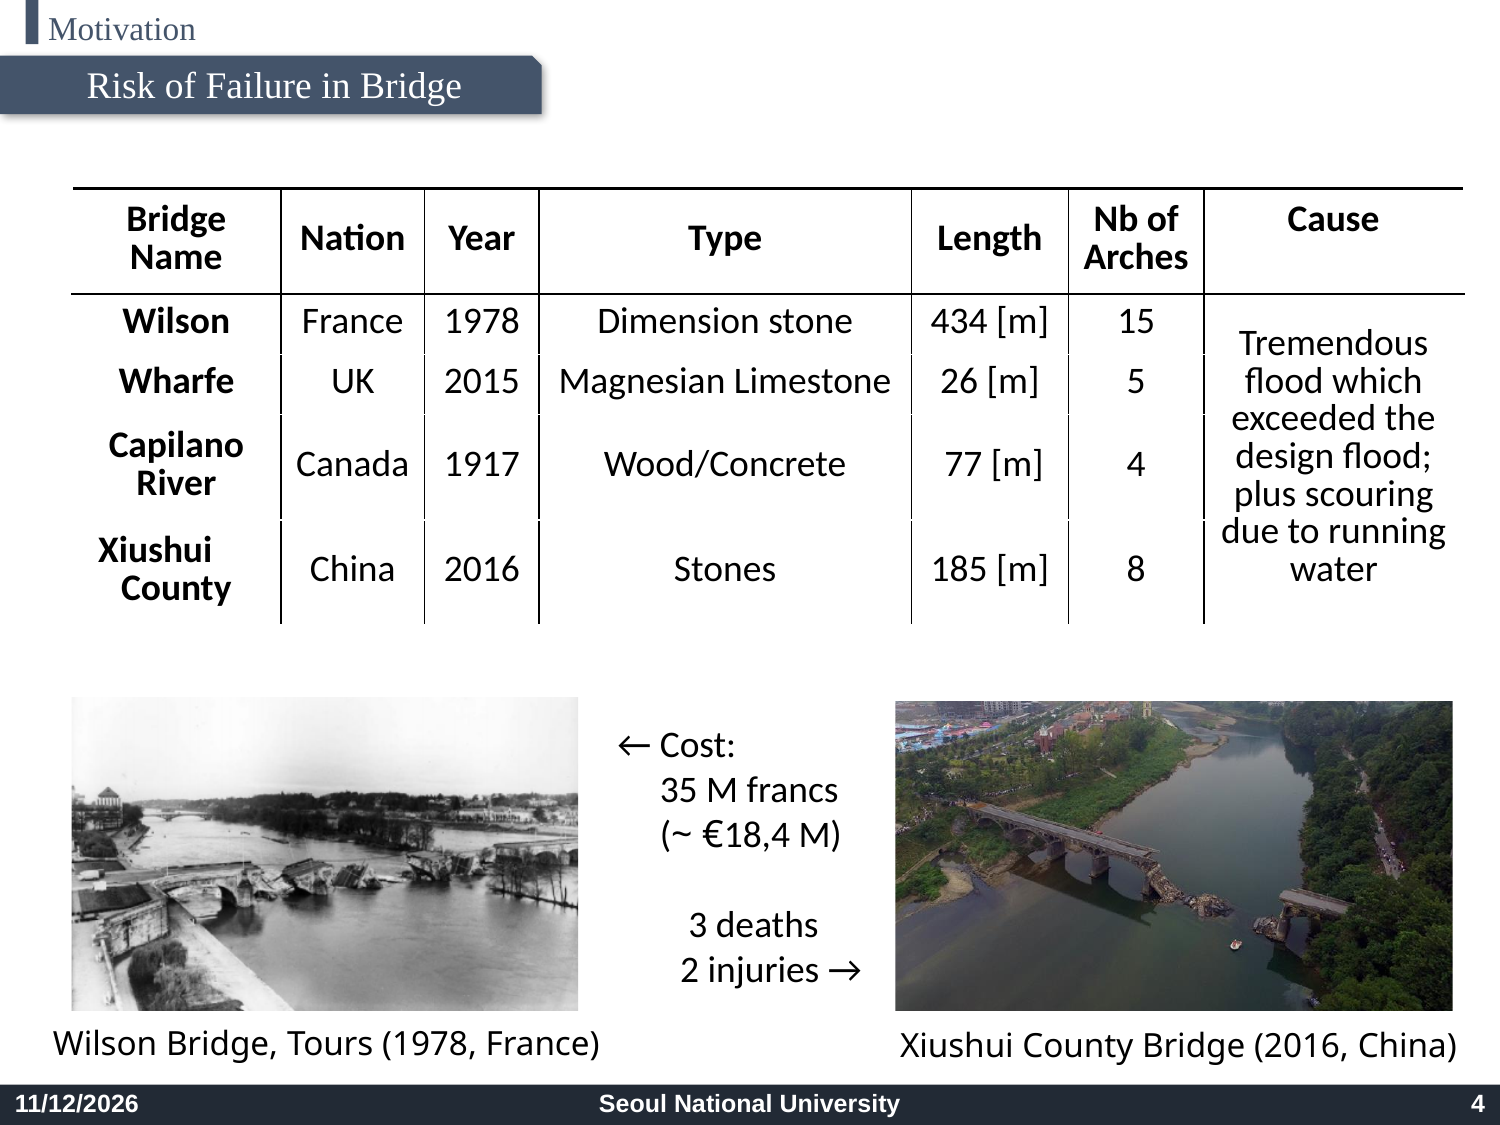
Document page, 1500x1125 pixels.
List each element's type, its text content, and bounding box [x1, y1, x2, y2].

table_cell Magnesian Limestone [540, 355, 911, 414]
table_cell Wharfe [73, 355, 280, 414]
footer Seoul National University [496, 1080, 1004, 1125]
table_cell France [282, 295, 424, 354]
text_box Wilson Bridge, Tours (1978, France) [38, 1015, 670, 1070]
table_header Nb of Arches [1069, 190, 1203, 293]
text_box [338, 1084, 496, 1125]
text_box Risk of Failure in Bridge [71, 53, 656, 114]
table_header Type [540, 190, 911, 293]
table_cell Stones [540, 521, 911, 624]
text_box [1004, 1084, 1162, 1125]
slide_number 4 [1162, 1080, 1500, 1125]
table_cell 434 [m] [912, 295, 1068, 354]
table_cell Capilano River [73, 415, 280, 519]
text_box [0, 54, 543, 116]
table_cell Canada [282, 415, 424, 519]
table_cell 1978 [425, 295, 538, 354]
table_header Cause [1205, 190, 1463, 293]
table_header Year [425, 190, 538, 293]
table_header Nation [282, 190, 424, 293]
table_cell 8 [1069, 521, 1203, 624]
table_header Bridge Name [73, 190, 280, 293]
table_cell 77 [m] [912, 415, 1068, 519]
table_cell 2016 [425, 521, 538, 624]
table_cell Tremendous flood which exceeded the design flood; plus scouring due to running water [1205, 295, 1463, 624]
text_box Xiushui County Bridge (2016, China) [885, 1016, 1500, 1072]
table_cell Xiushui County [73, 521, 280, 624]
table_cell 185 [m] [912, 521, 1068, 624]
table_cell 26 [m] [912, 355, 1068, 414]
text_box Motivation [33, 0, 212, 53]
table_cell Wilson [73, 295, 280, 354]
table_cell 15 [1069, 295, 1203, 354]
table_cell 1917 [425, 415, 538, 519]
picture [895, 701, 1453, 1011]
text_box [25, 0, 33, 45]
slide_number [0, 1080, 338, 1125]
table_header Length [912, 190, 1068, 293]
table_cell Wood/Concrete [540, 415, 911, 519]
text_box ← Cost: 35 M francs (~ €18,4 M) 3 deaths , 2 injuries → [602, 713, 877, 998]
table_cell 4 [1069, 415, 1203, 519]
table_cell China [282, 521, 424, 624]
table_cell 5 [1069, 355, 1203, 414]
table_cell Dimension stone [540, 295, 911, 354]
table_cell UK [282, 355, 424, 414]
picture [71, 696, 579, 1011]
table_cell 2015 [425, 355, 538, 414]
